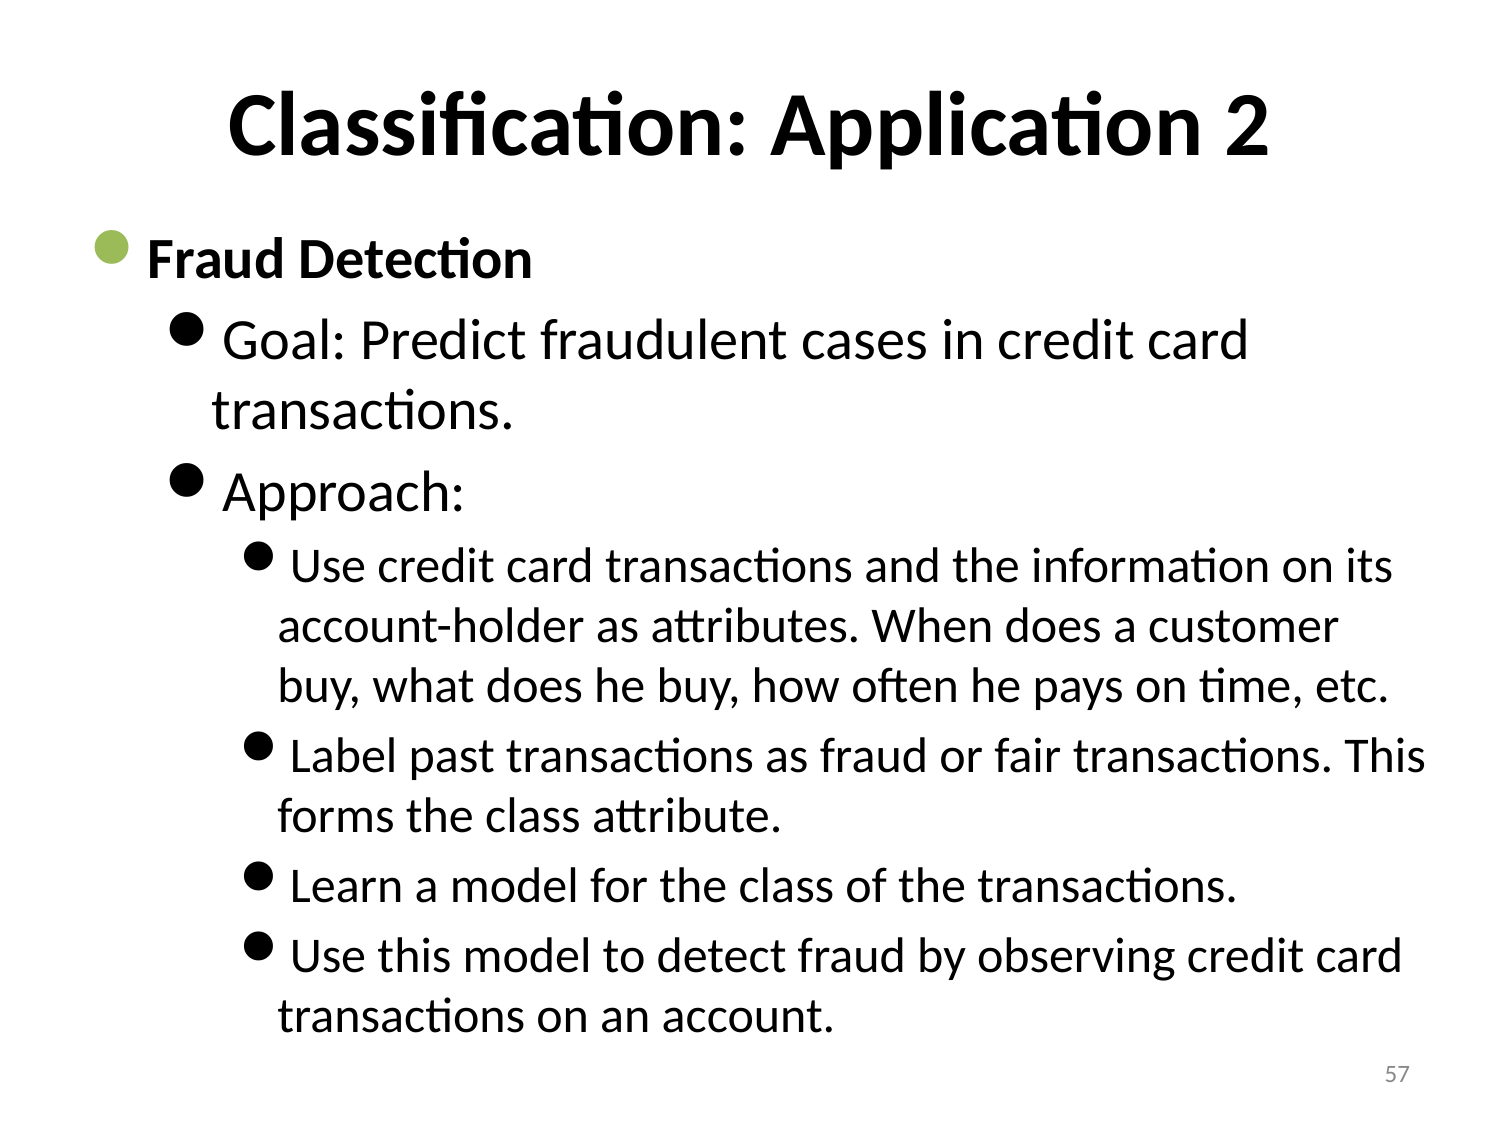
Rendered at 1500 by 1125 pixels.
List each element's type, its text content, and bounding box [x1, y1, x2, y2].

list Fraud Detection Goal: Predict fraudulent cases in credit card transactions. Approach: Use credit card transactions and the information on its account-holder as attributes. When does a customer buy, what does he buy, how often he pays on time, etc. Label past transactions as fraud or fair transactions. This forms the class attribute. Learn a model for the class of the transactions. Use this model to detect fraud by observing credit card transactions on an account. [74, 212, 1451, 1101]
slide_number 57 [1074, 1042, 1425, 1103]
title Classification: Application 2 [112, 37, 1388, 201]
